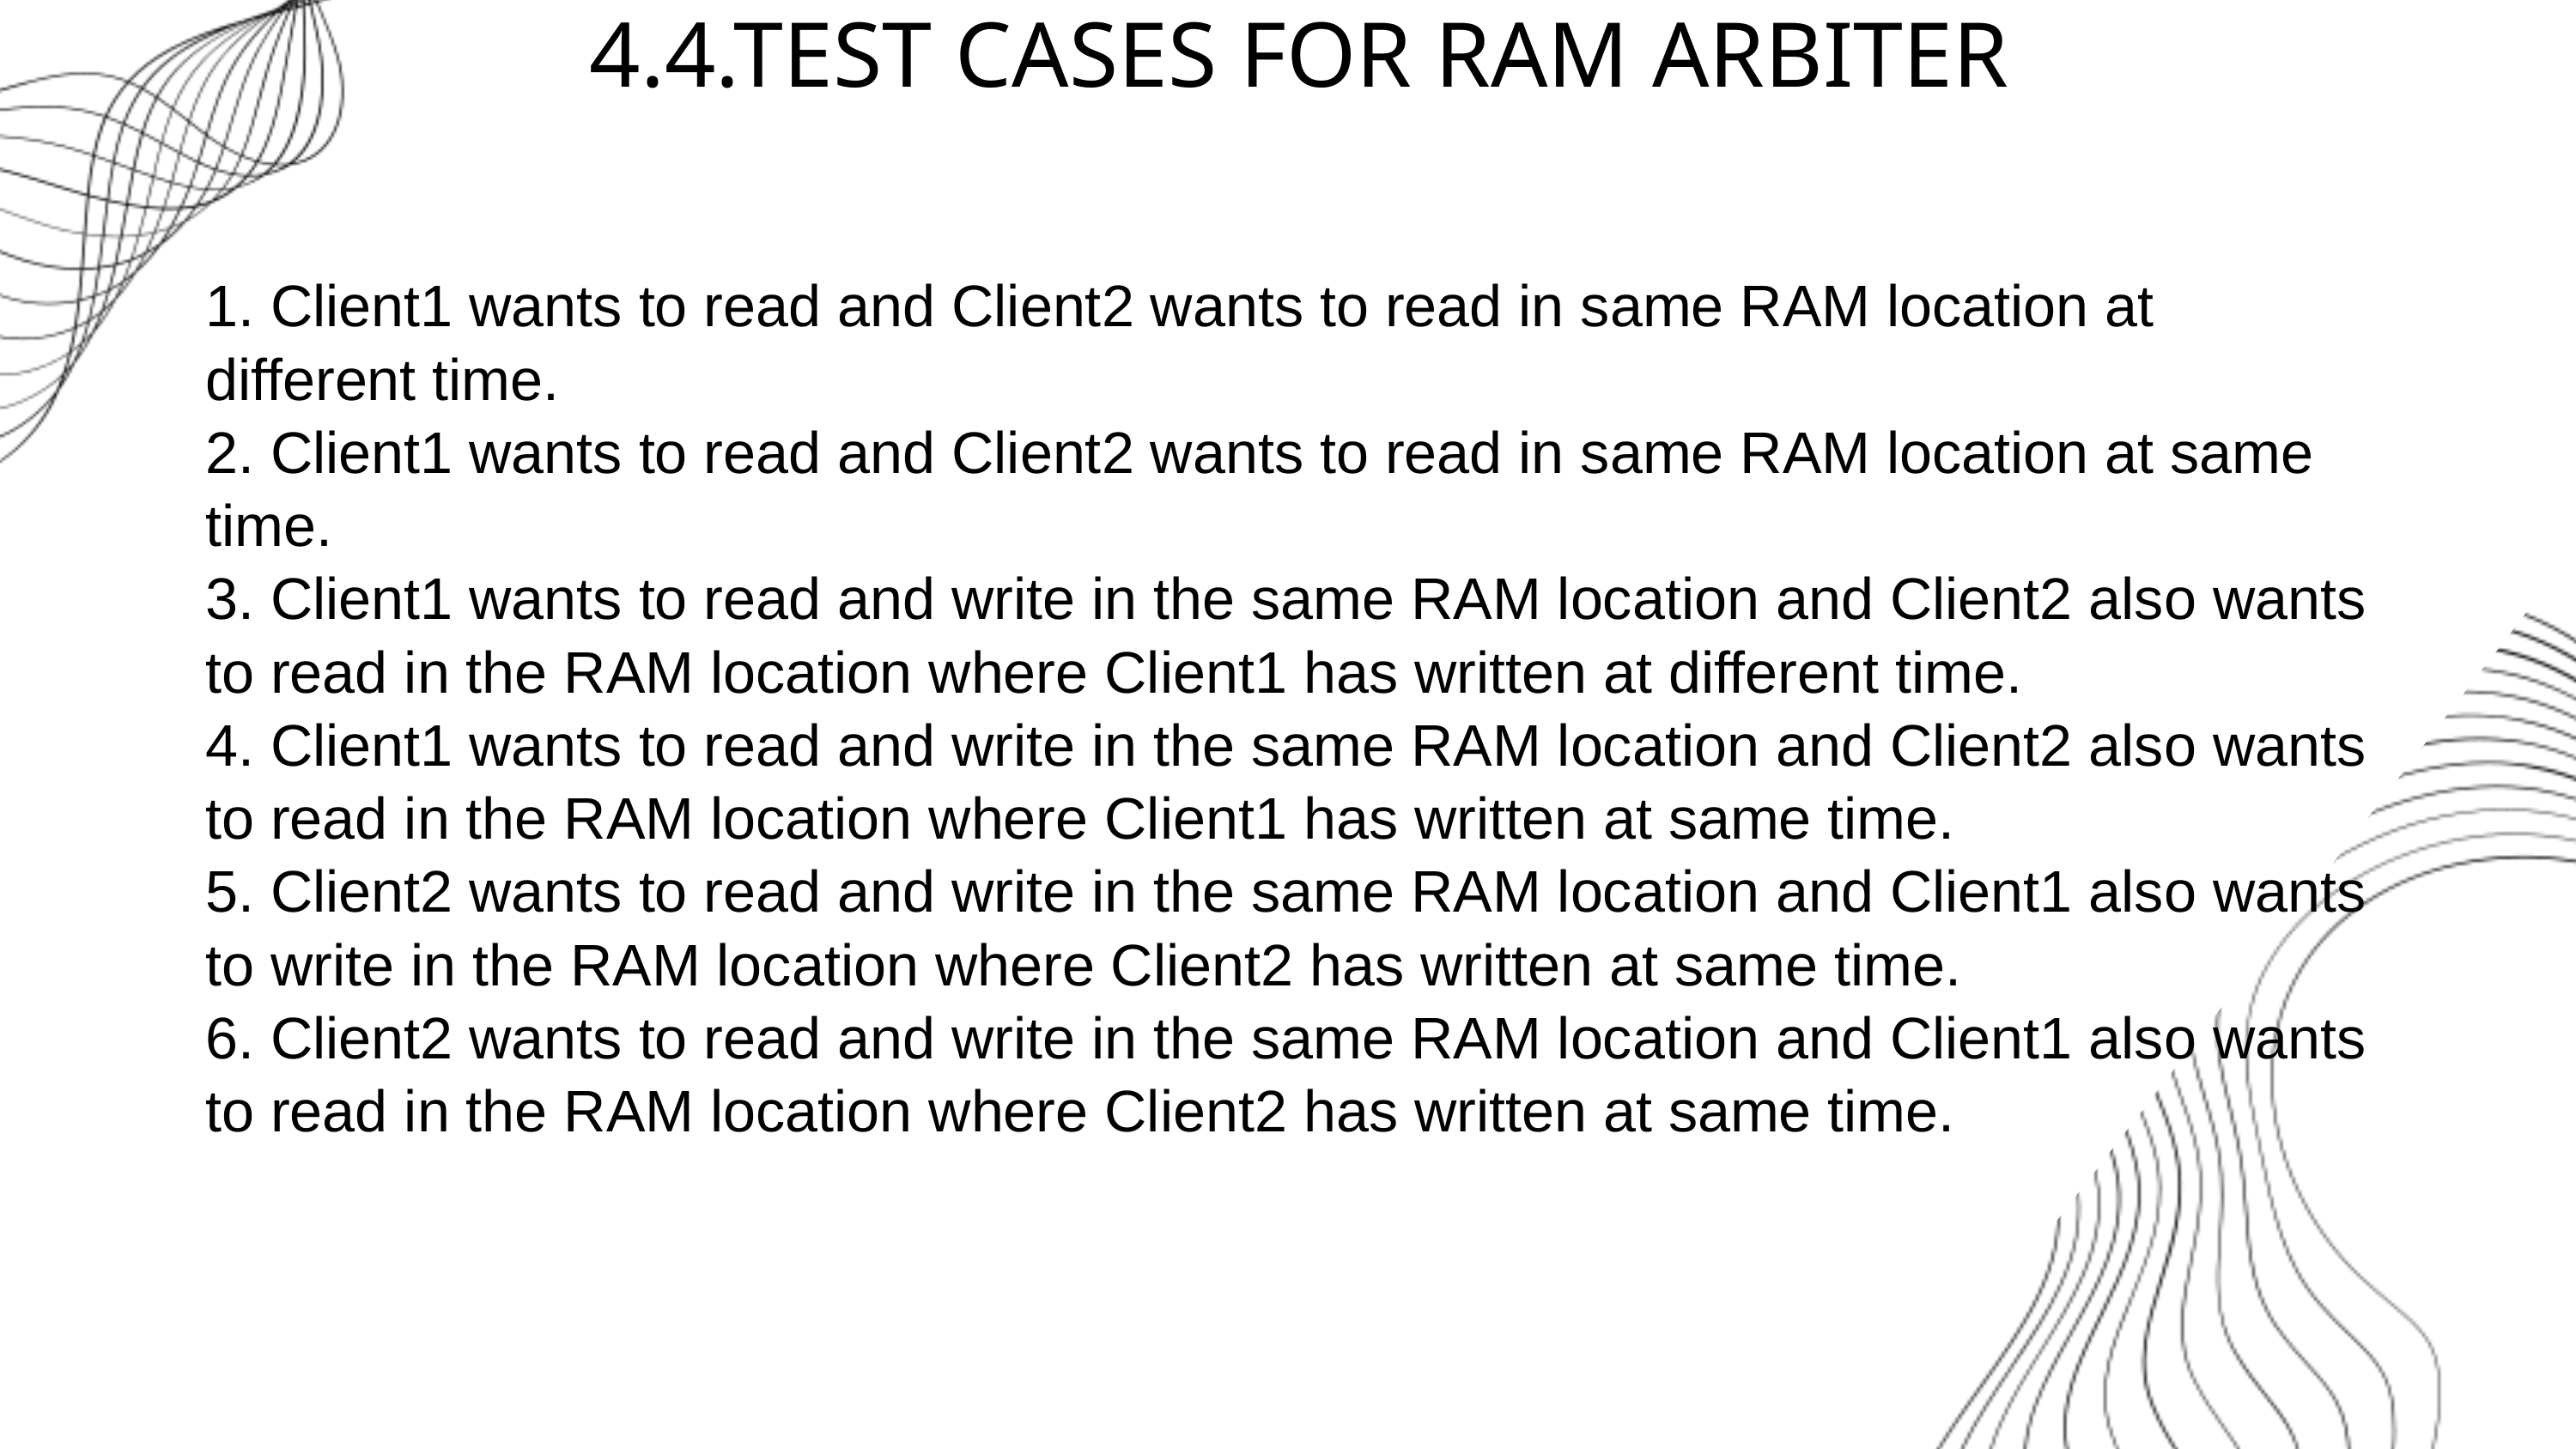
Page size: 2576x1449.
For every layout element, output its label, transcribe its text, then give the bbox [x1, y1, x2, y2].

text_box [1898, 575, 2576, 1449]
text_box 1. Client1 wants to read and Client2 wants to read in same RAM location at different time. 2. Client1 wants to read and Client2 wants to read in same RAM location at same time. 3. Client1 wants to read and write in the same RAM location and Client2 also wants to read in the RAM location where Client1 has written at different time. 4. Client1 wants to read and write in the same RAM location and Client2 also wants to read in the RAM location where Client1 has written at same time. 5. Client2 wants to read and write in the same RAM location and Client1 also wants to write in the RAM location where Client2 has written at same time. 6. Client2 wants to read and write in the same RAM location and Client1 also wants to read in the RAM location where Client2 has written at same time. [205, 265, 2371, 1217]
text_box 4.4.TEST CASES FOR RAM ARBITER [608, 0, 2090, 217]
text_box [0, 0, 608, 484]
